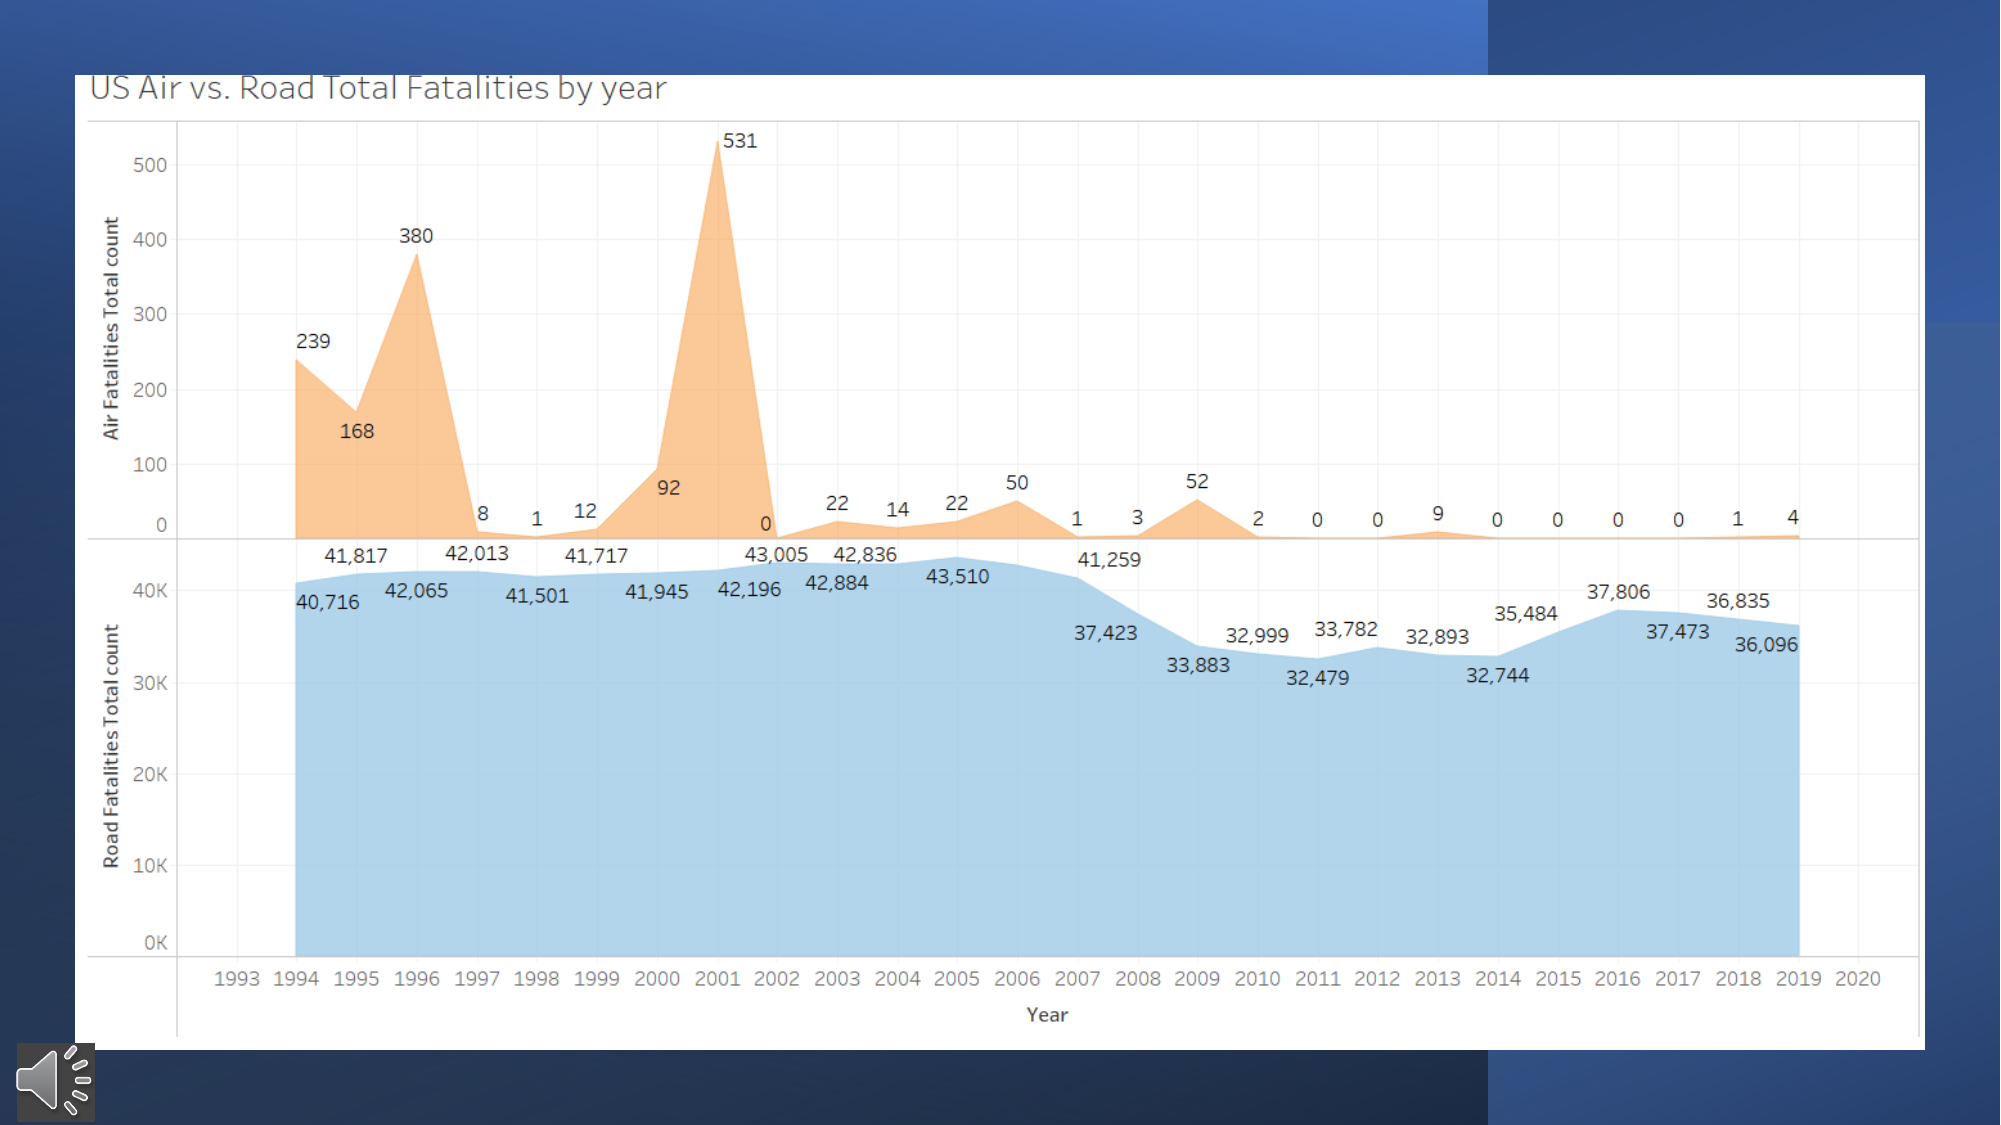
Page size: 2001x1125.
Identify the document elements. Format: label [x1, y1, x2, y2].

text_box [0, 0, 1489, 321]
text_box [0, 321, 2000, 1125]
picture [15, 74, 1925, 1123]
text_box [1489, 0, 2000, 321]
